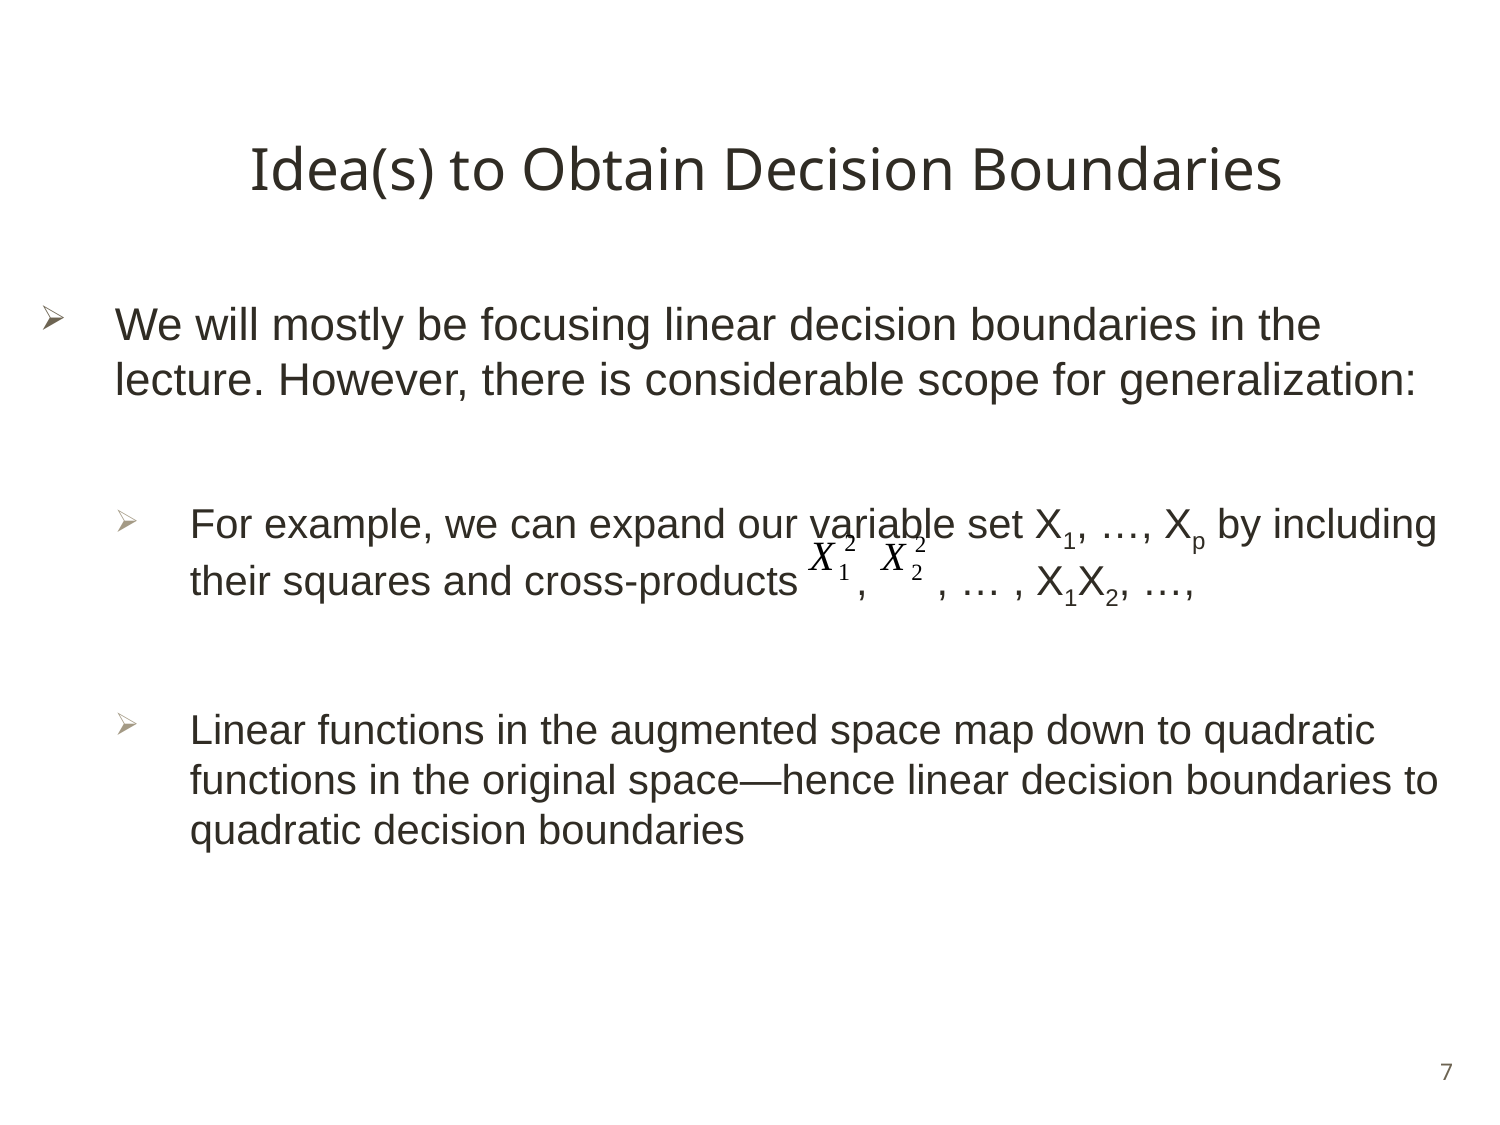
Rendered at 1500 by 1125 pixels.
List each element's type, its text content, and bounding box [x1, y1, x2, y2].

list We will mostly be focusing linear decision boundaries in the lecture. However, there is considerable scope for generalization: For example, we can expand our variable set X1, …, Xp by including their squares and cross-products , , … , X1X2, …, Linear functions in the augmented space map down to quadratic functions in the original space—hence linear decision boundaries to quadratic decision boundaries [24, 287, 1469, 963]
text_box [798, 523, 867, 589]
title Idea(s) to Obtain Decision Boundaries [64, 99, 1471, 210]
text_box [870, 525, 937, 589]
slide_number 7 [1118, 1042, 1469, 1103]
